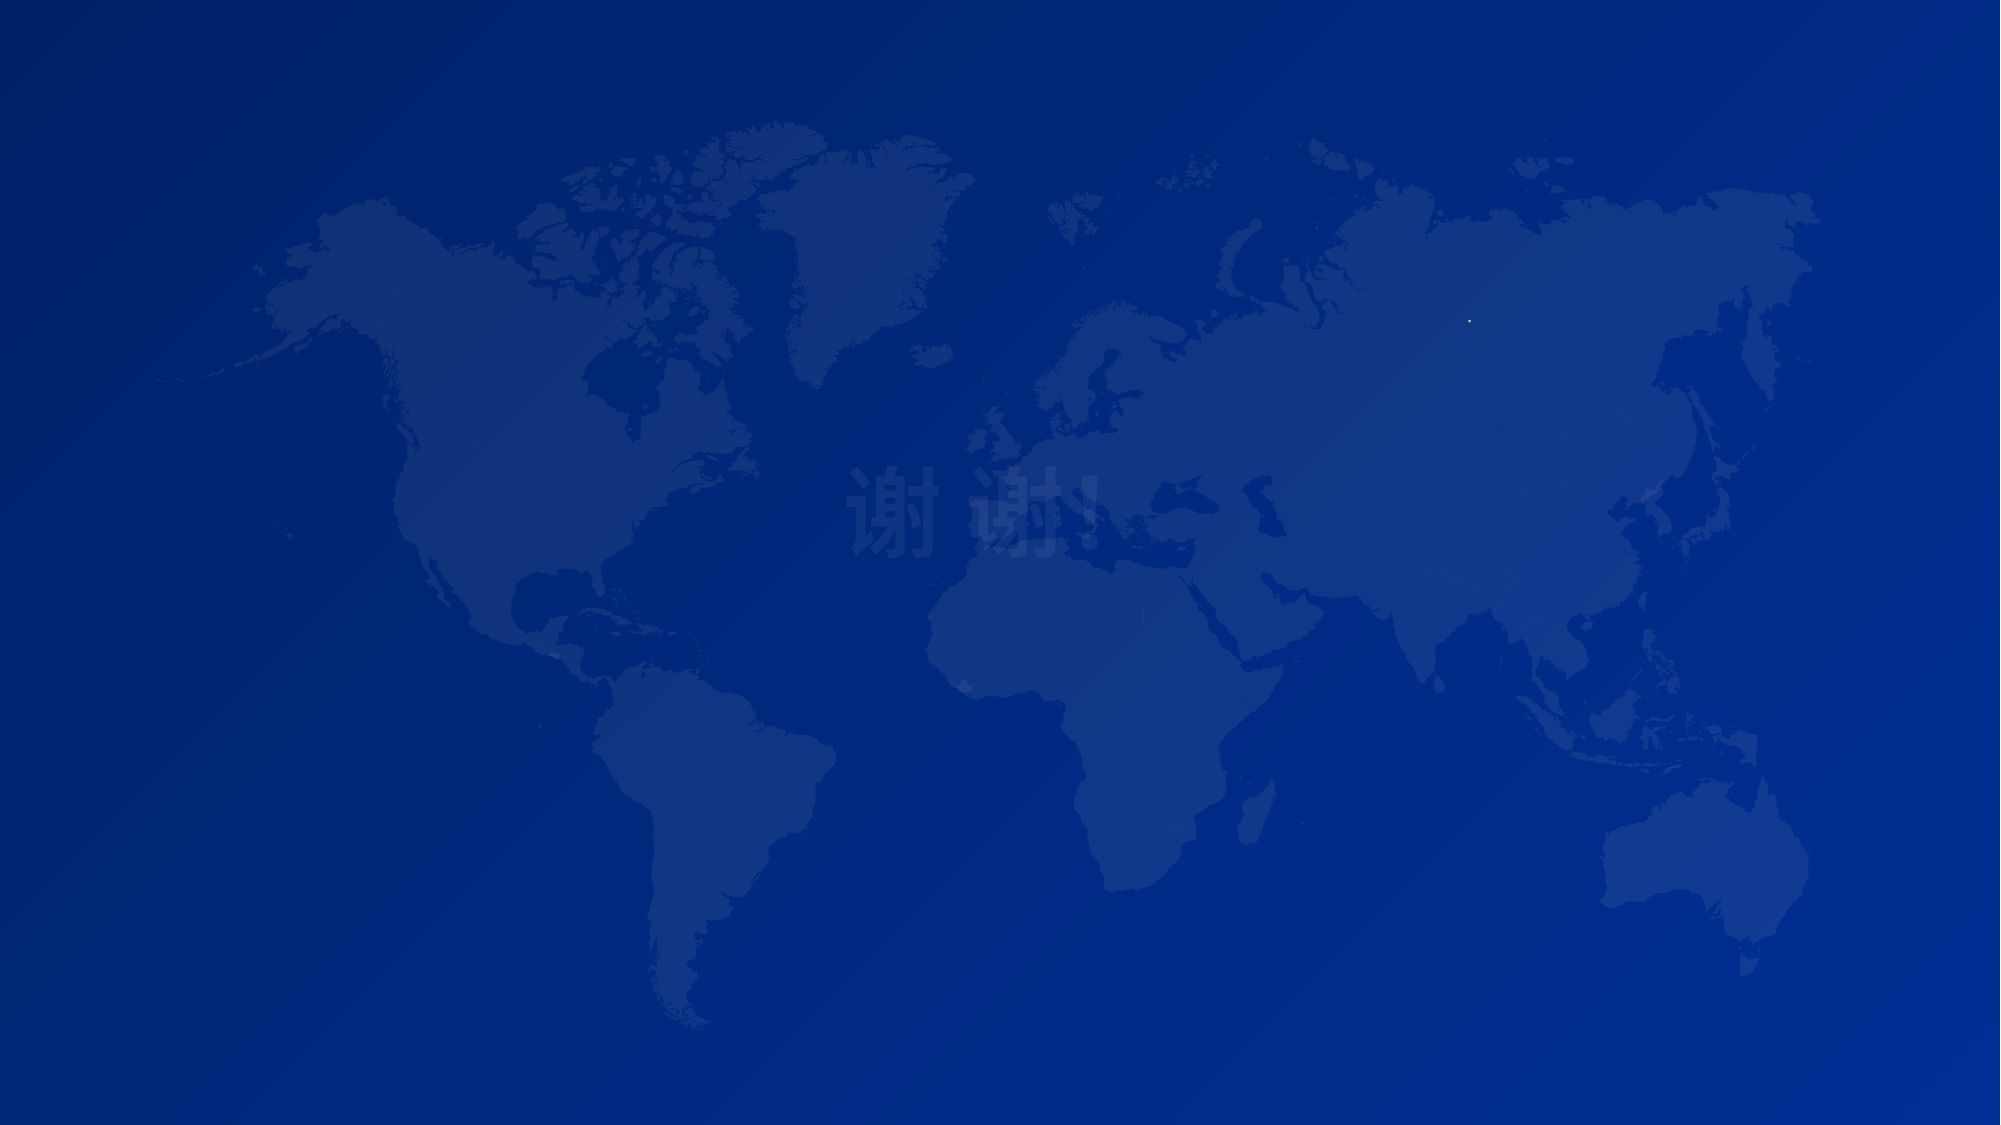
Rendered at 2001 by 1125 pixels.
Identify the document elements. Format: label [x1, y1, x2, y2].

text_box [0, 0, 2000, 1125]
